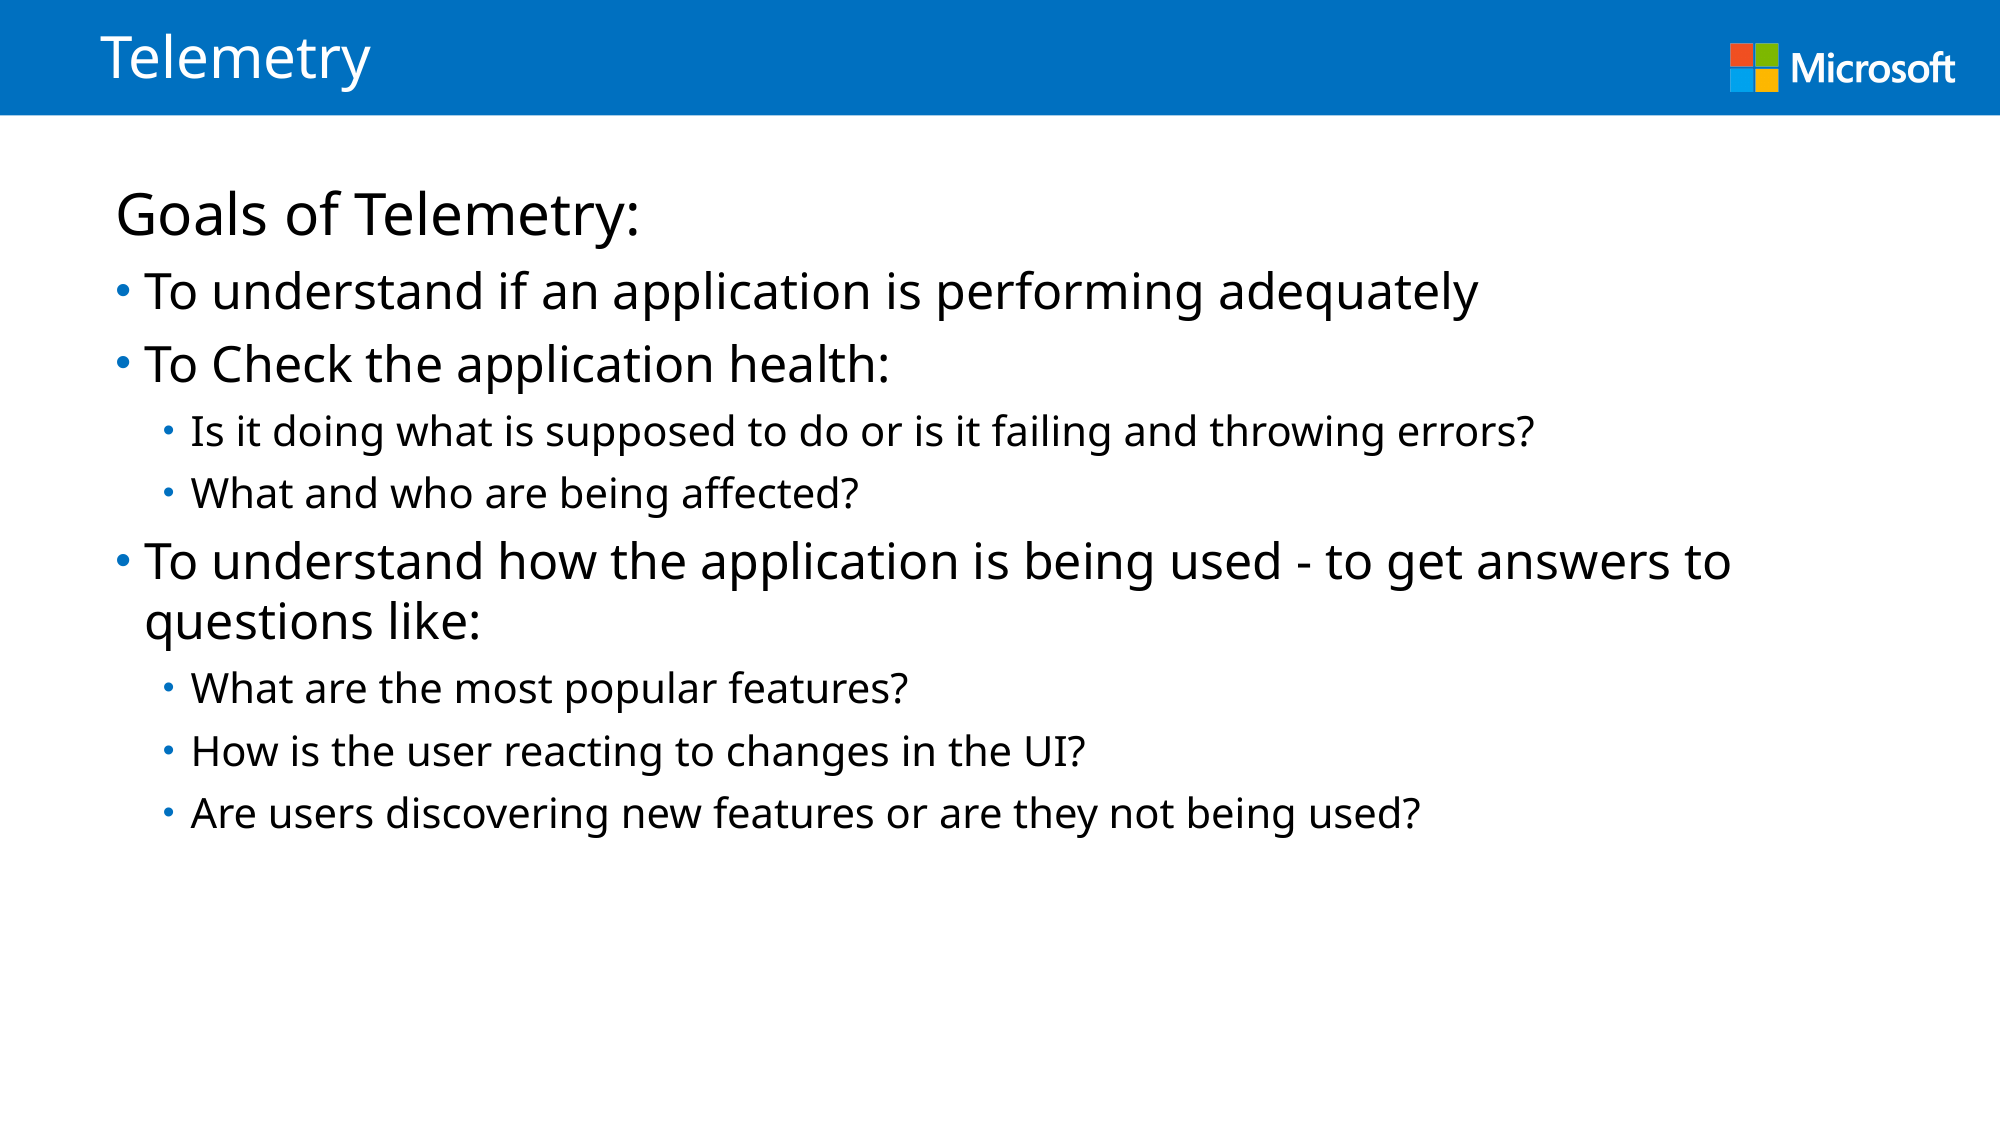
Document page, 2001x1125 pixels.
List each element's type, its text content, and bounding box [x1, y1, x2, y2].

picture [1802, 14, 1986, 121]
title Telemetry [100, 0, 1802, 122]
text_box Goals of Telemetry: To understand if an application is performing adequately To Check the application health: Is it doing what is supposed to do or is it failing and throwing errors? What and who are being affected? To understand how the application is being used - to get answers to questions like: What are the most popular features? How is the user reacting to changes in the UI? Are users discovering new features or are they not being used? [100, 169, 1875, 956]
